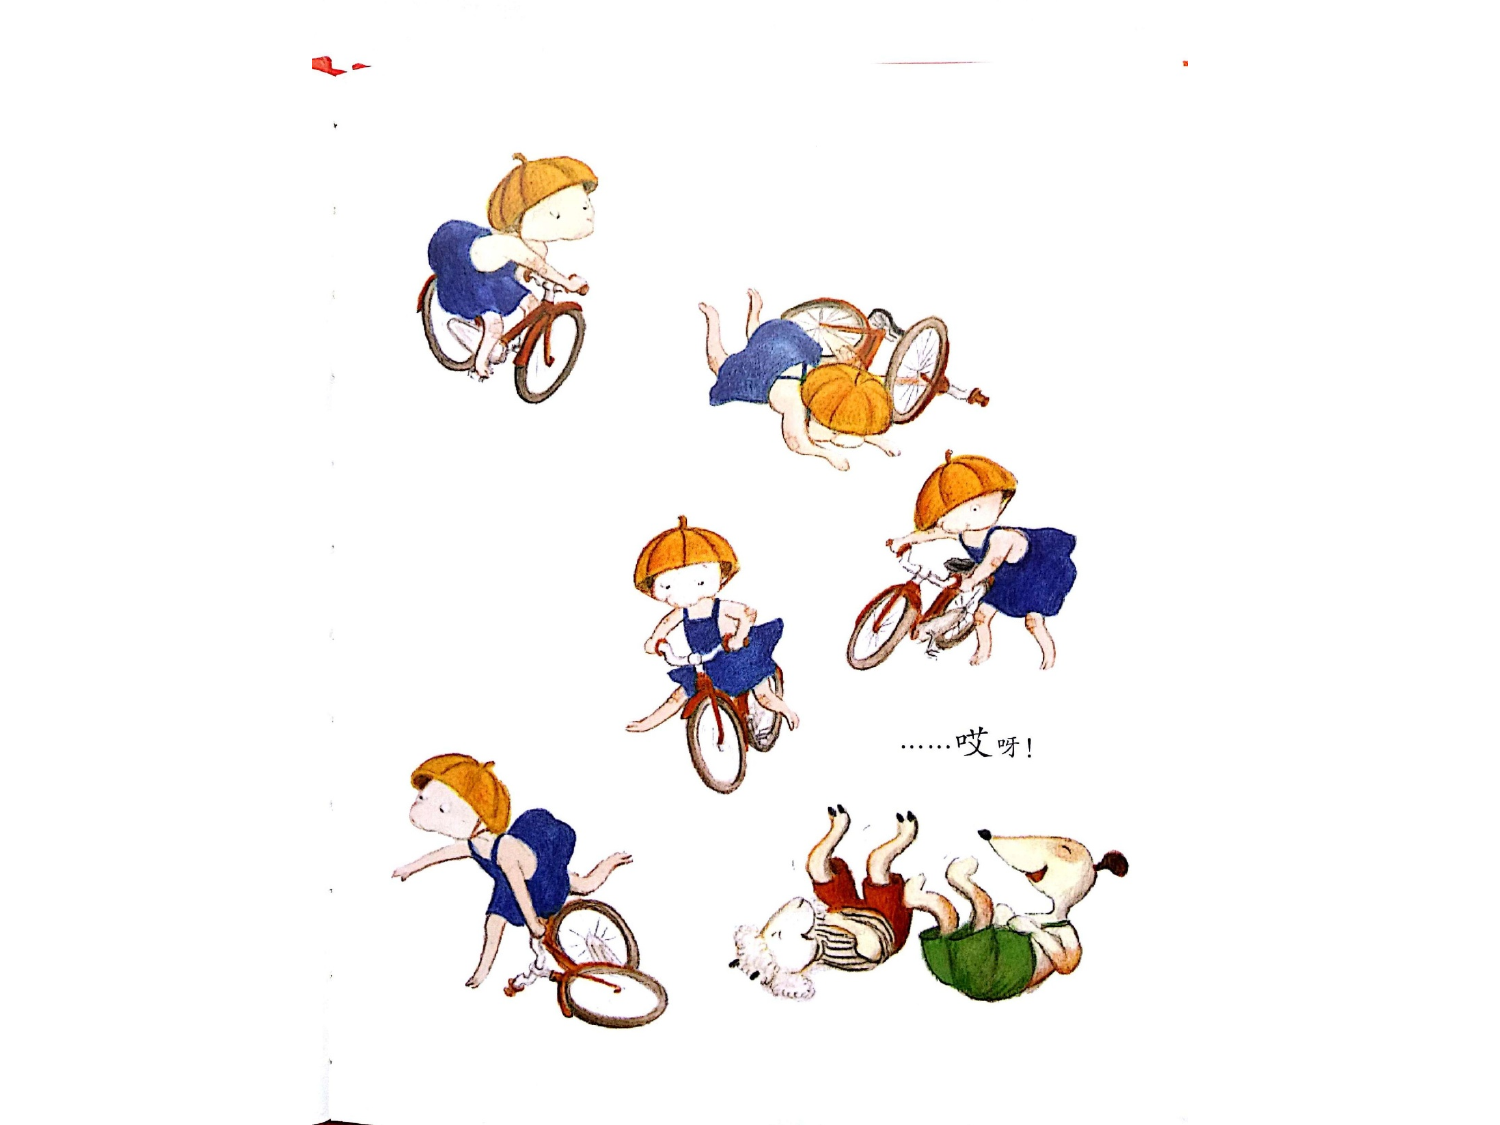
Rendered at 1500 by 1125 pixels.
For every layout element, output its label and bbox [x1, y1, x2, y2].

picture [312, 0, 1188, 1125]
